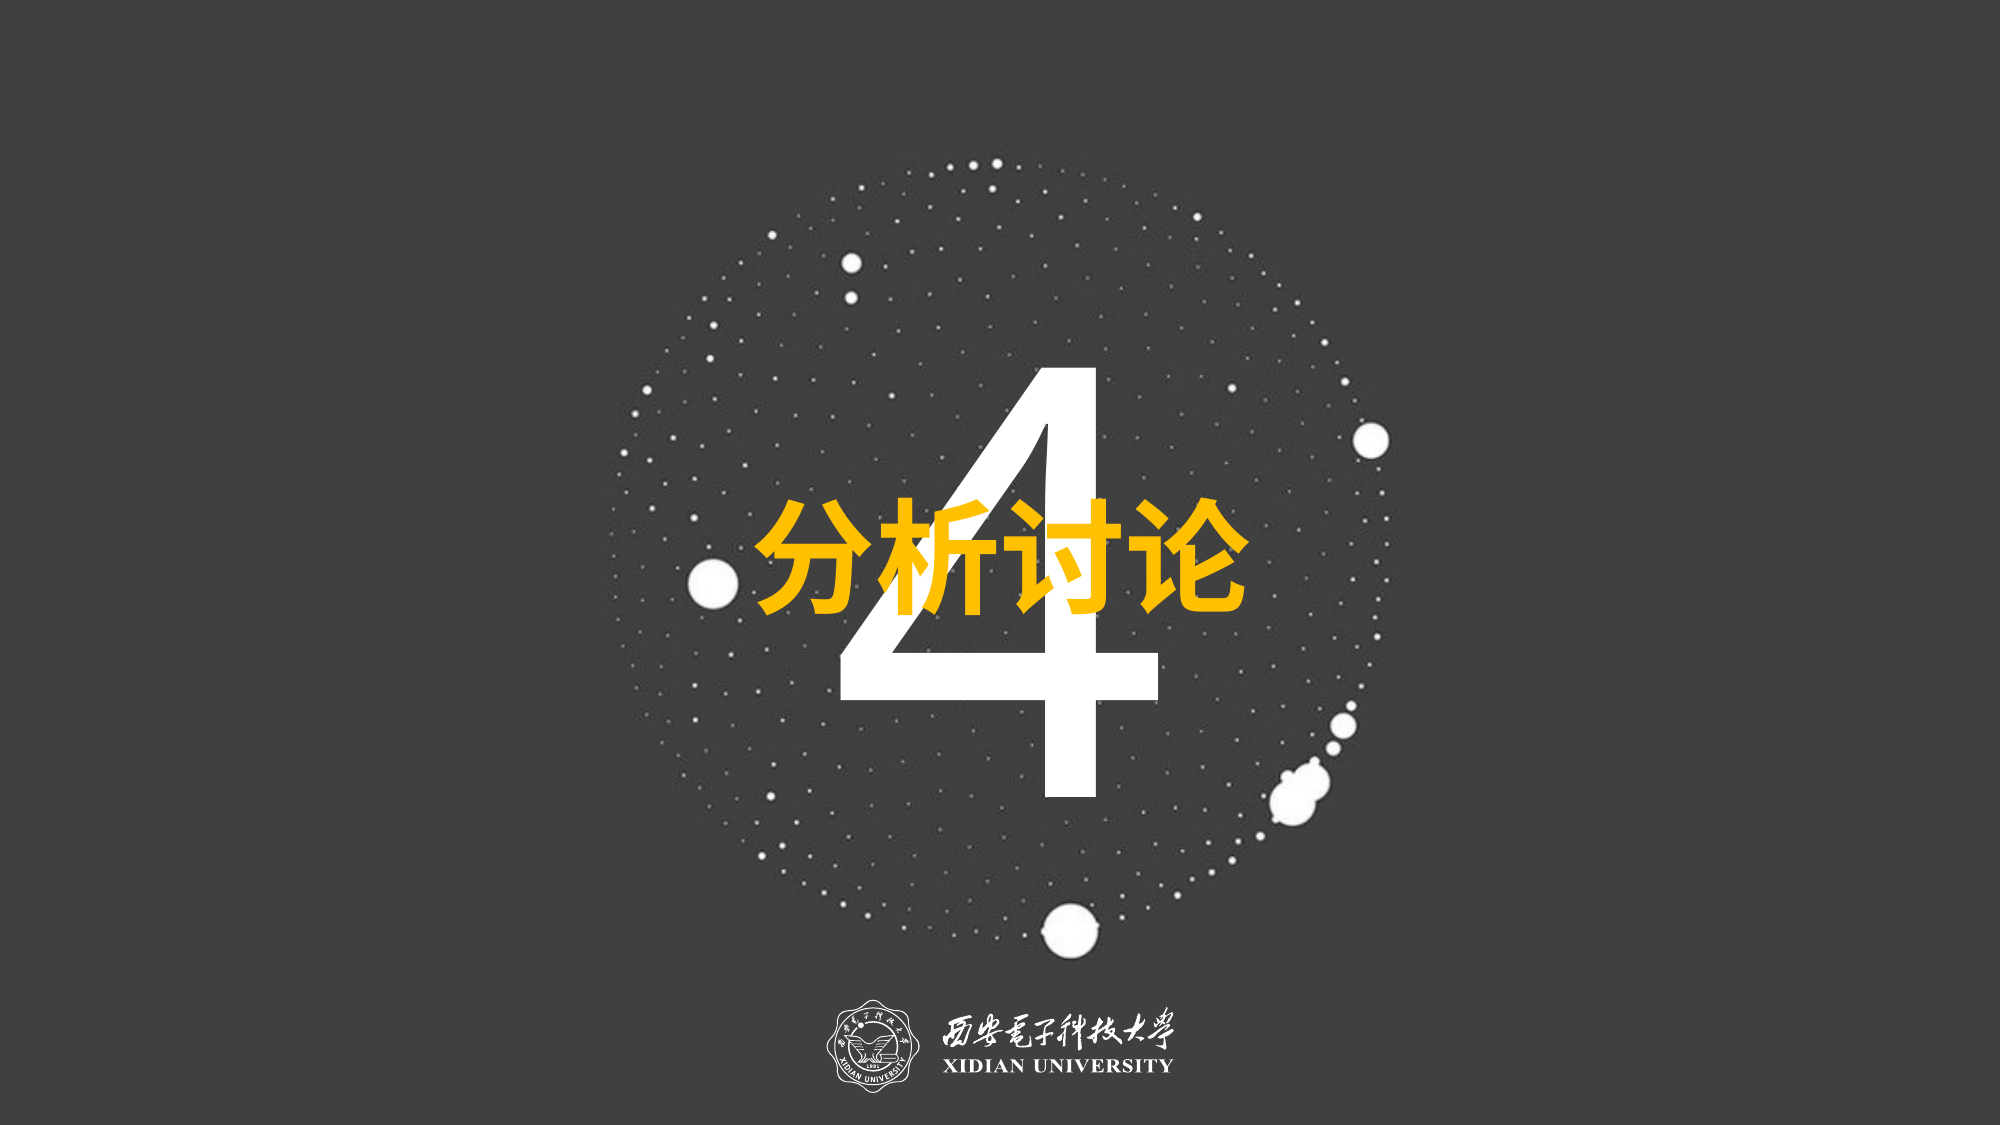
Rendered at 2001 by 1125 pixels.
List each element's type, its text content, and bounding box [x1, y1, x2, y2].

text_box 4 [814, 192, 1186, 488]
text_box 4 [814, 637, 1186, 925]
picture [526, 88, 1474, 1094]
list 分析讨论 [719, 488, 1281, 637]
